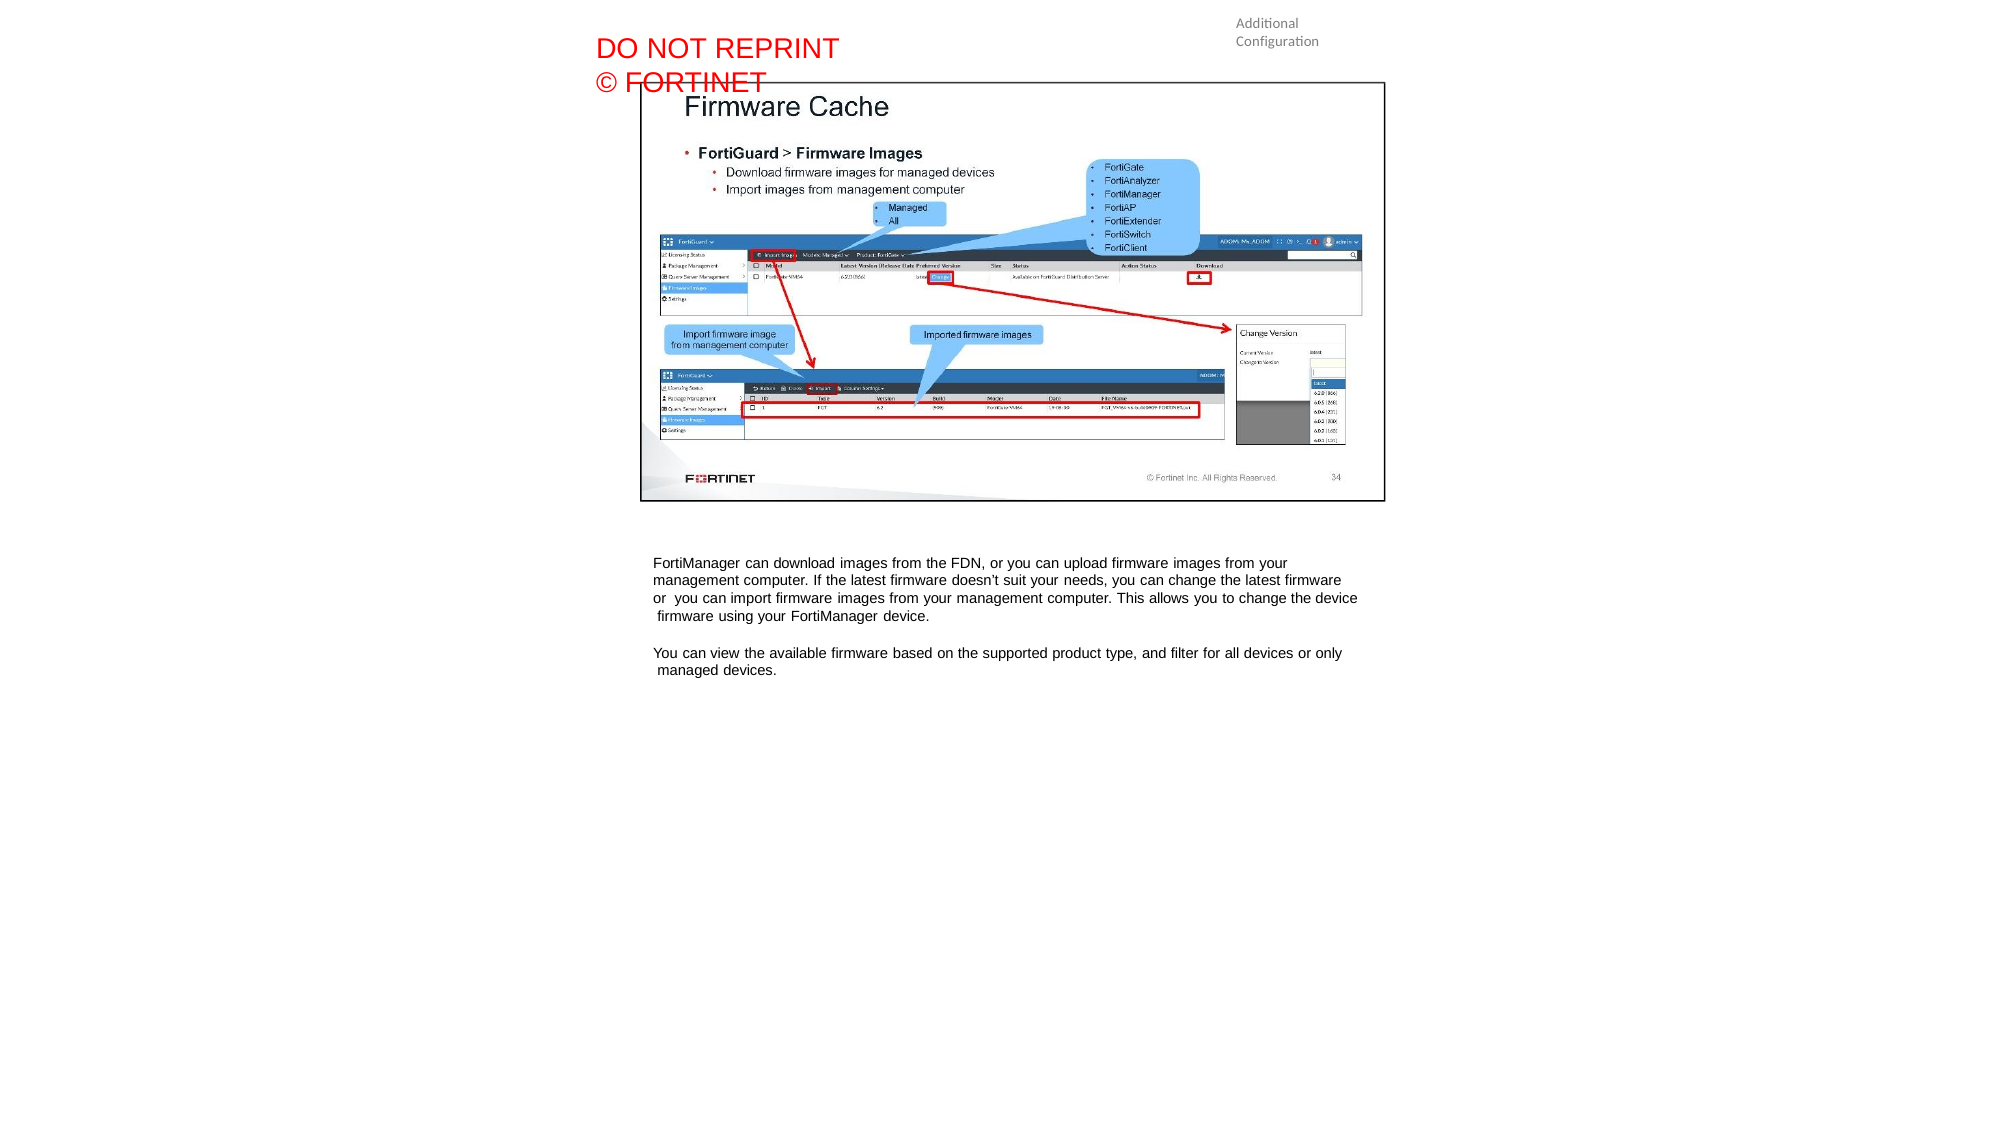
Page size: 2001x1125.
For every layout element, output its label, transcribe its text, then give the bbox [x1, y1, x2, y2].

text_box Additional Configuration [1234, 11, 1386, 49]
text_box DO NOT REPRINT © FORTINET [594, 28, 841, 98]
text_box FortiManager can download images from the FDN, or you can upload firmware images from your management computer. If the latest firmware doesn’t suit your needs, you can change the latest firmware or you can import firmware images from your management computer. This allows you to change the device firmware using your FortiManager device. You can view the available firmware based on the supported product type, and filter for all devices or only managed devices. [651, 552, 1360, 679]
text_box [640, 81, 1386, 502]
